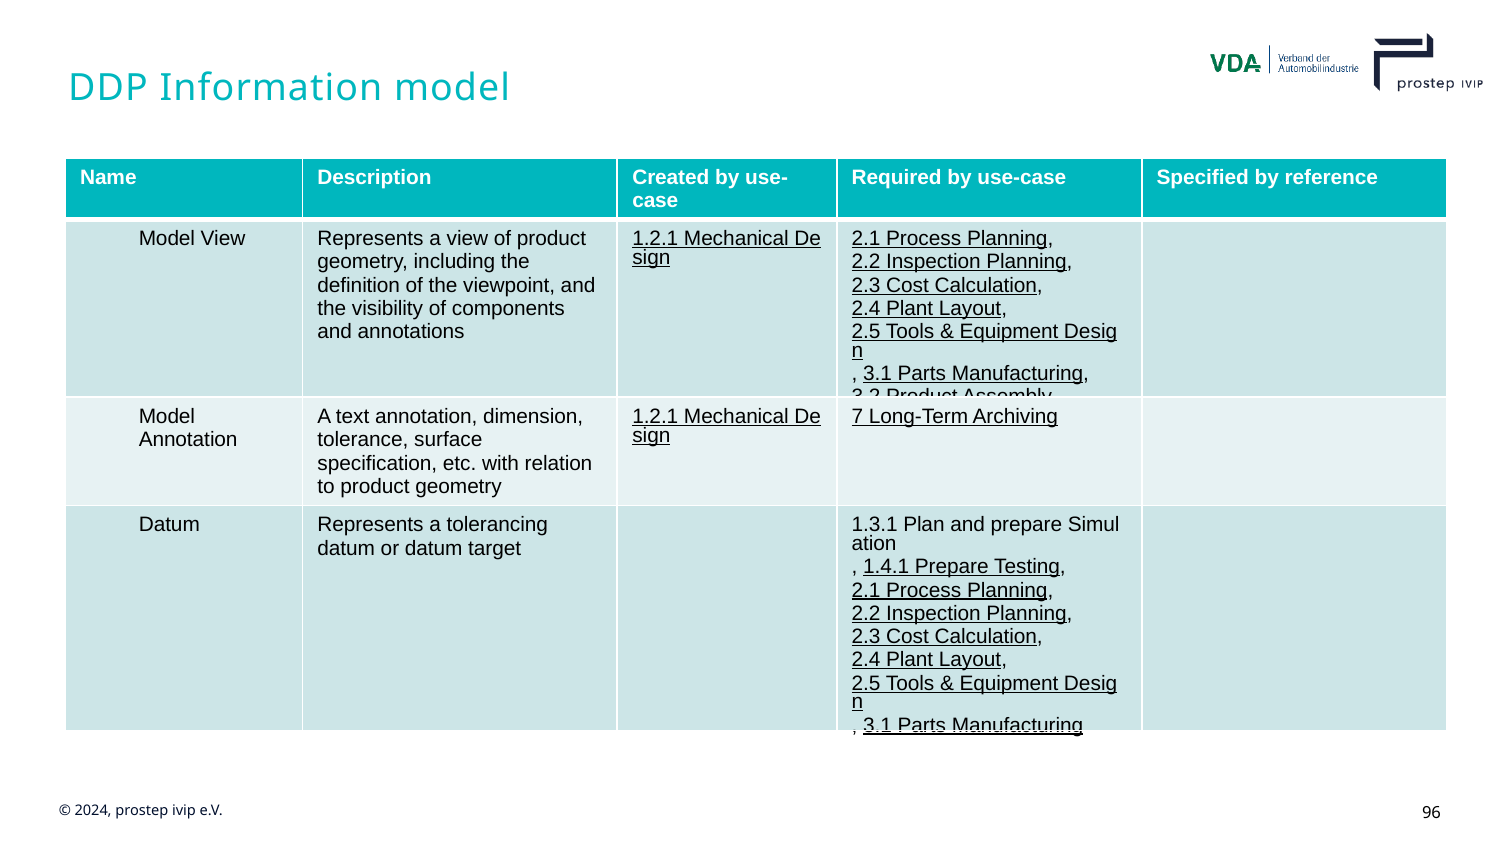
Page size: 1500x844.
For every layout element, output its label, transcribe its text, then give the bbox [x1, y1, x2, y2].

table_header Name [66, 159, 302, 217]
picture [1208, 43, 1360, 75]
table_header Required by use-case [838, 159, 1141, 217]
table_cell [1143, 398, 1446, 505]
table_cell Model View [66, 222, 302, 396]
table_cell [1143, 506, 1446, 730]
picture [1373, 32, 1483, 92]
table_header Description [303, 159, 616, 217]
table_cell A text annotation, dimension, tolerance, surface specification, etc. with relation to product geometry [303, 398, 616, 505]
title DDP Information model [53, 55, 1177, 158]
table_header Specified by reference [1143, 159, 1446, 217]
table_cell [1143, 222, 1446, 396]
table_cell 7 Long-Term Archiving [838, 398, 1141, 505]
table_cell 2.1 Process Planning, 2.2 Inspection Planning, 2.3 Cost Calculation, 2.4 Plant Layout, 2.5 Tools & Equipment Design, 3.1 Parts Manufacturing, 3.2 Product Assembly [838, 222, 1141, 396]
table_cell 1.3.1 Plan and prepare Simulation, 1.4.1 Prepare Testing, 2.1 Process Planning, 2.2 Inspection Planning, 2.3 Cost Calculation, 2.4 Plant Layout, 2.5 Tools & Equipment Design, 3.1 Parts Manufacturing [838, 506, 1141, 730]
table_cell 1.2.1 Mechanical Design [618, 222, 836, 396]
table_header Created by use-case [618, 159, 836, 217]
table_cell Model Annotation [66, 398, 302, 505]
table_cell Datum [66, 506, 302, 730]
table_cell 1.2.1 Mechanical Design [618, 398, 836, 505]
table_cell Represents a view of product geometry, including the definition of the viewpoint, and the visibility of components and annotations [303, 222, 616, 396]
table_cell Represents a tolerancing datum or datum target [303, 506, 616, 730]
table_cell [618, 506, 836, 730]
